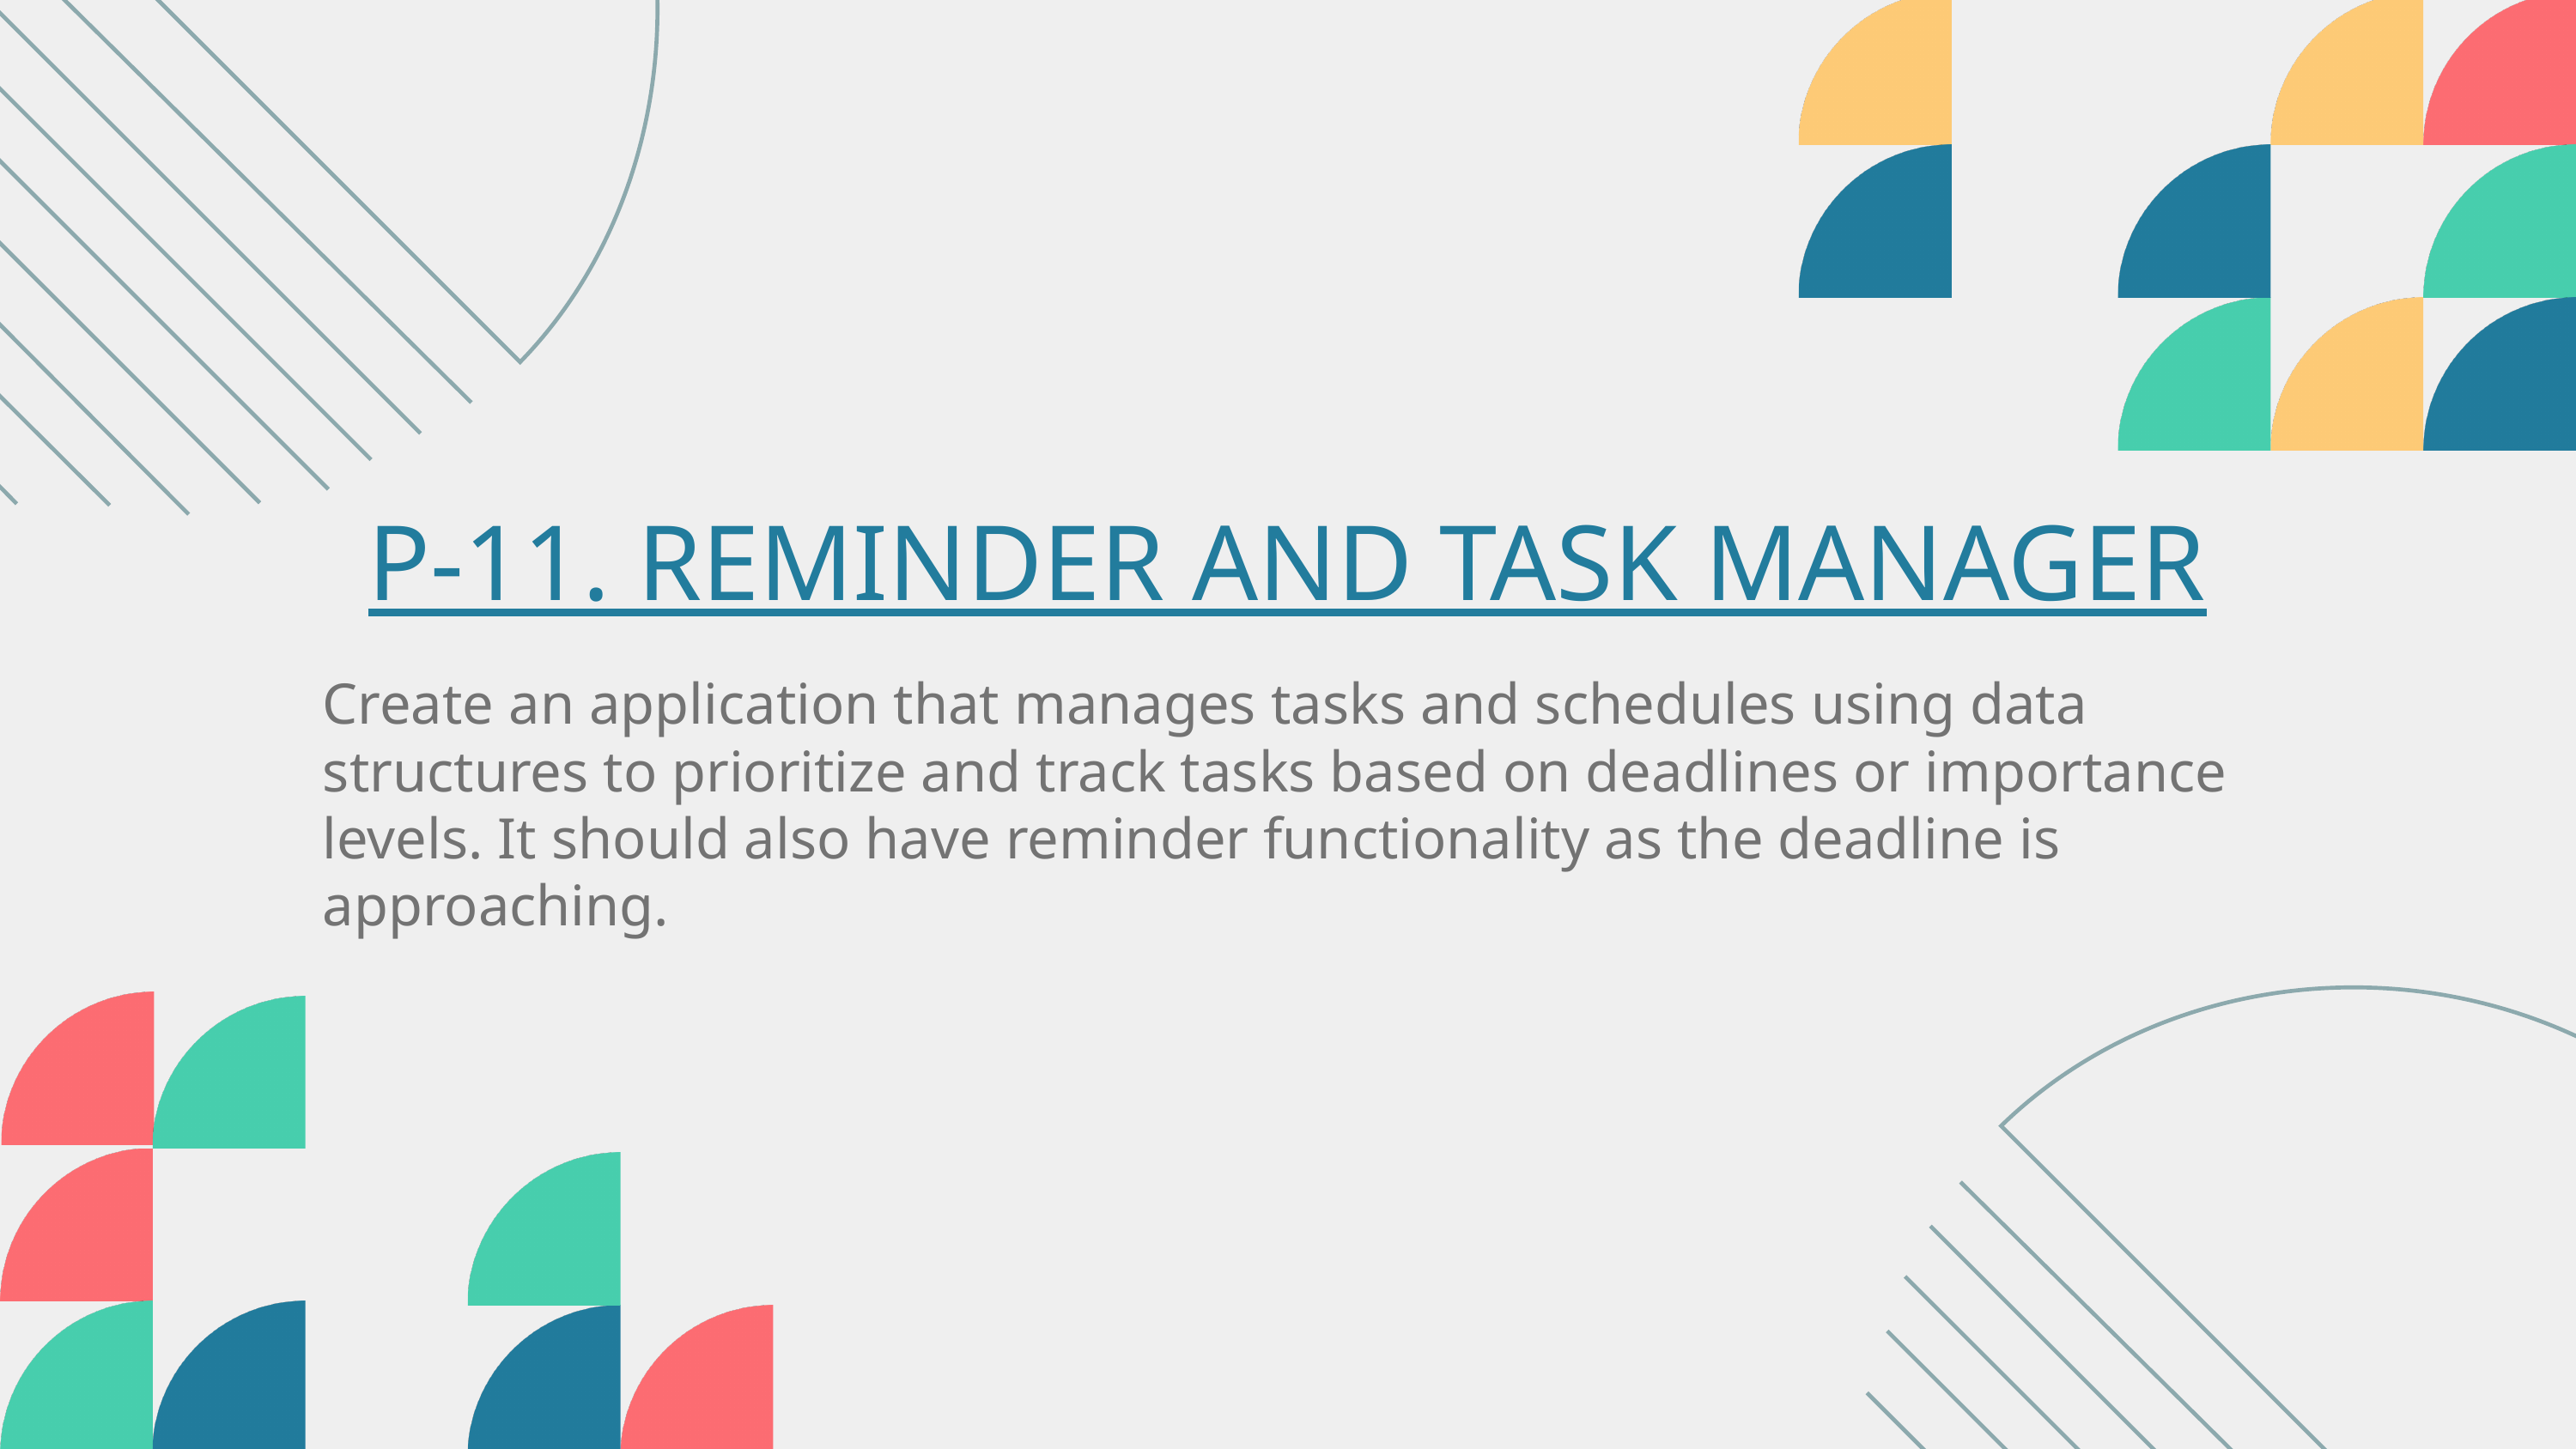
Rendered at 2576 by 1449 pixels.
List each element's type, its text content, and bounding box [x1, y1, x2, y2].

text_box P-11. REMINDER AND TASK MANAGER [152, 517, 2422, 621]
text_box [467, 1306, 620, 1449]
text_box [2424, 297, 2576, 451]
text_box [2117, 144, 2271, 298]
text_box [620, 1305, 774, 1449]
text_box [2270, 0, 2424, 145]
text_box [1, 991, 155, 1145]
text_box [1798, 144, 1952, 298]
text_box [0, 0, 851, 67]
text_box [2424, 0, 2576, 144]
text_box [467, 1152, 621, 1306]
text_box [152, 996, 306, 1149]
text_box Create an application that manages tasks and schedules using data structures to prioritize and track tasks based on deadlines or importance levels. It should also have reminder functionality as the deadline is approaching. [322, 668, 2271, 937]
text_box [152, 1300, 306, 1449]
text_box [0, 1149, 153, 1300]
text_box [0, 1300, 152, 1449]
text_box [1798, 0, 1952, 144]
text_box [2117, 298, 2271, 451]
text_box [2025, 1066, 2576, 1449]
text_box [2423, 144, 2576, 297]
text_box [2271, 297, 2424, 451]
